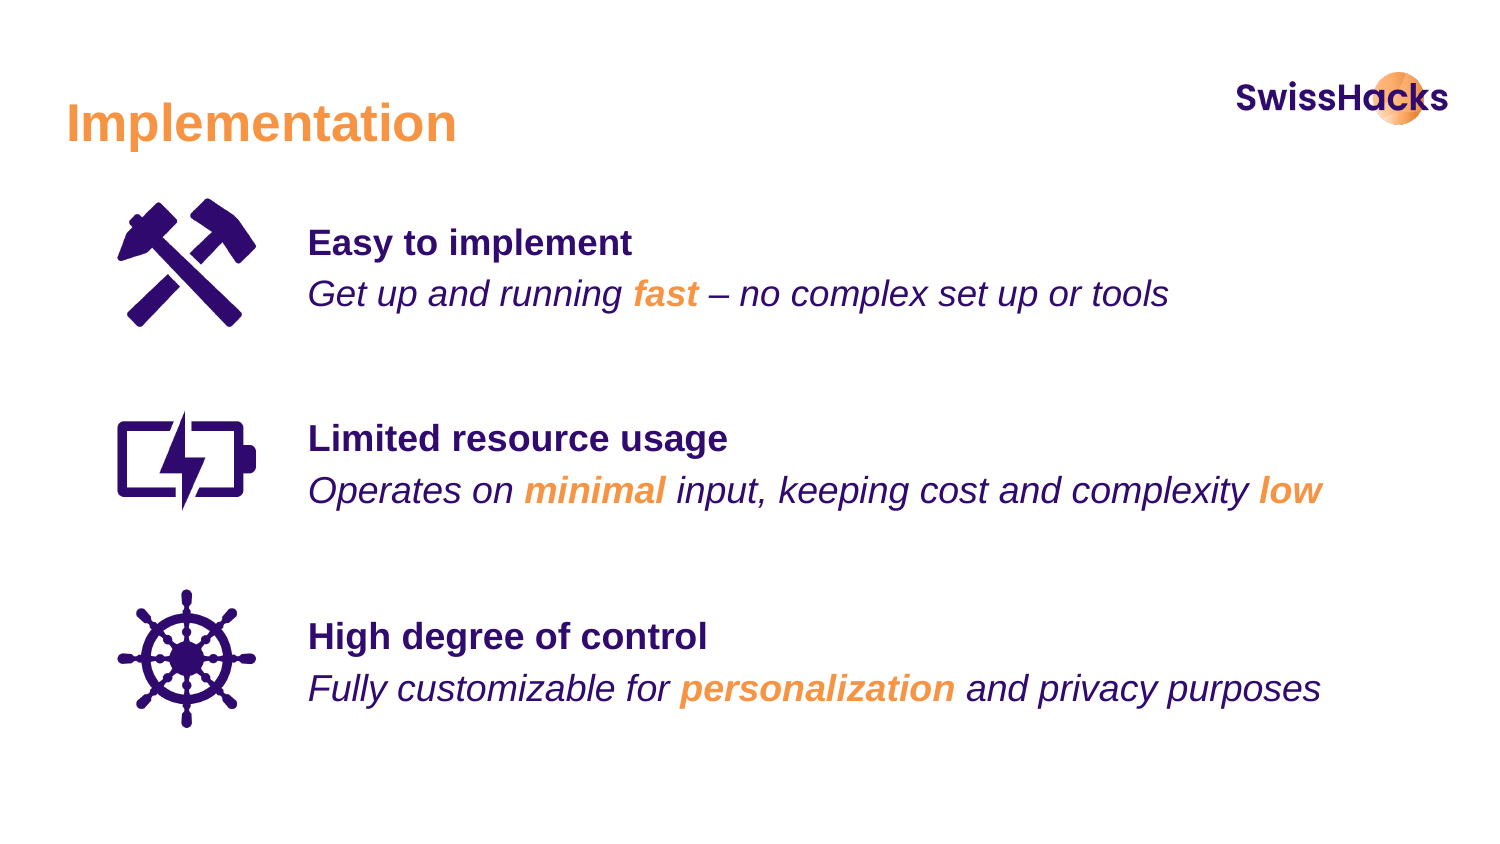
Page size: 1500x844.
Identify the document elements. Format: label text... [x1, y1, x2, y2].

picture [111, 385, 262, 536]
text_box High degree of control Fully customizable for personalization and privacy purposes [274, 590, 1389, 728]
list Easy to implement Get up and running fast – no complex set up or tools [274, 197, 1267, 329]
picture [111, 187, 262, 338]
picture [111, 583, 262, 734]
text_box Limited resource usage Operates on minimal input, keeping cost and complexity low [274, 392, 1341, 530]
title Implementation [51, 72, 1449, 167]
